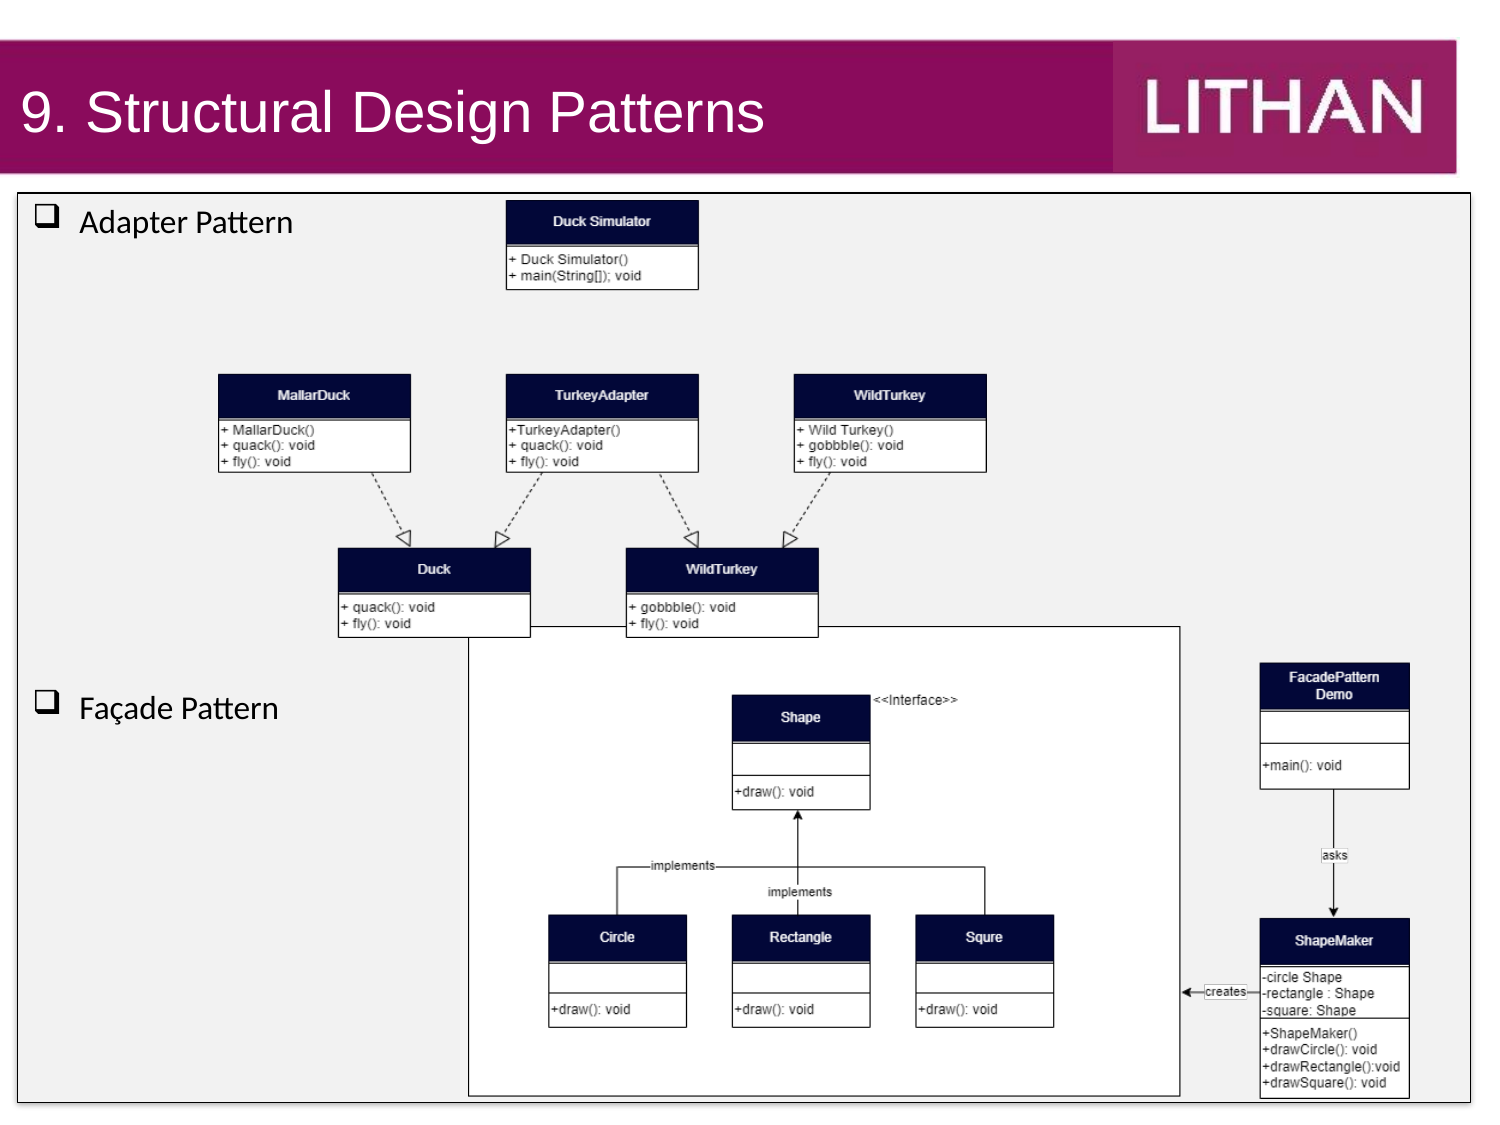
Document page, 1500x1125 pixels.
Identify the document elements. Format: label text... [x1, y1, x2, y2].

text_box 9. Structural Design Patterns [5, 66, 1104, 152]
text_box Adapter Pattern Façade Pattern [17, 192, 1471, 1103]
picture [218, 200, 1410, 1099]
text_box [29, 255, 463, 870]
picture [0, 37, 1460, 178]
